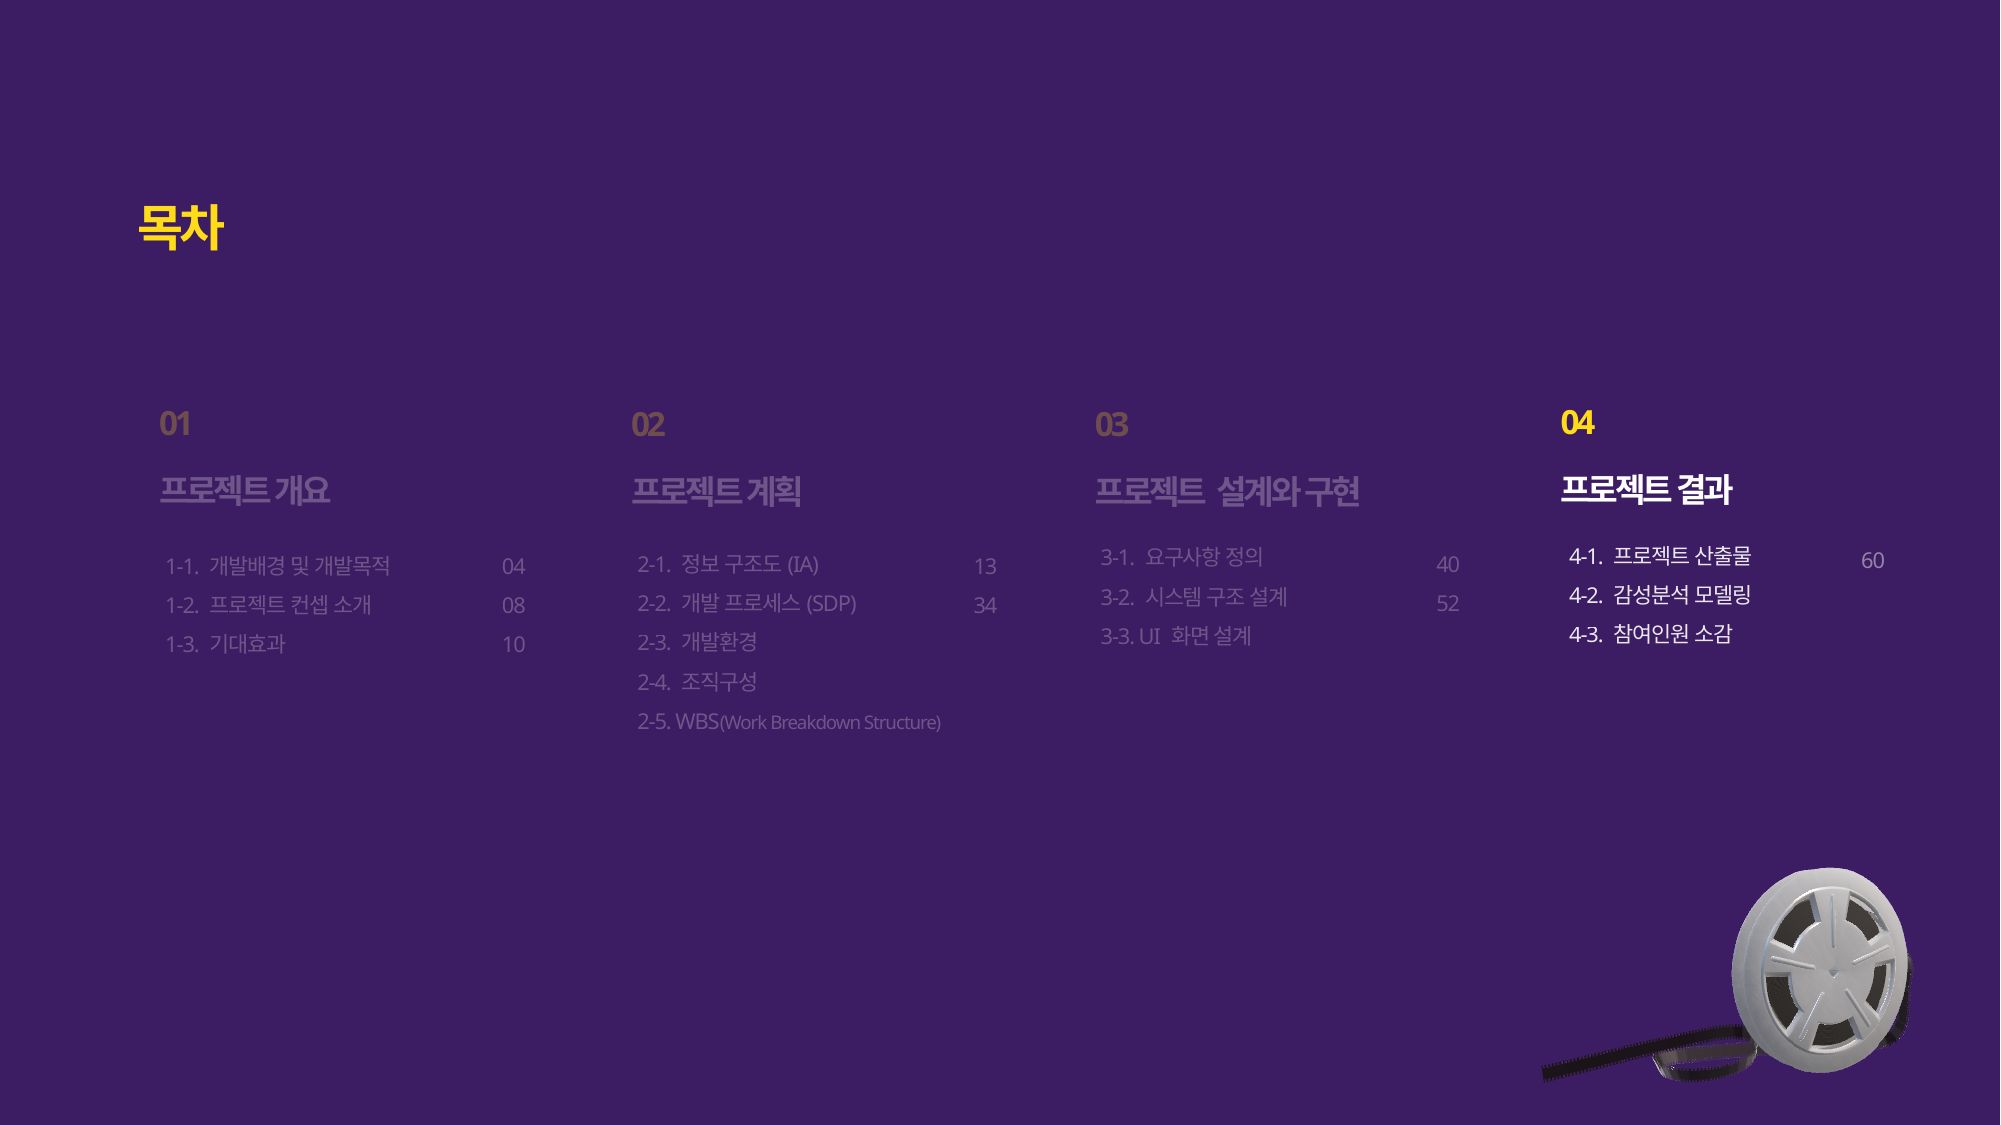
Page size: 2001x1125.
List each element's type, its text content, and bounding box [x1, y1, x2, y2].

text_box 목차 [122, 159, 289, 265]
text_box 60 [1846, 526, 1911, 581]
text_box 4-1. 프로젝트 산출물 4-2. 감성분석 모델링 4-3. 참여인원 소감 [1576, 521, 1843, 655]
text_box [144, 365, 1576, 739]
text_box 04 프로젝트 결과 [1545, 364, 1873, 517]
picture [1538, 855, 1964, 1085]
